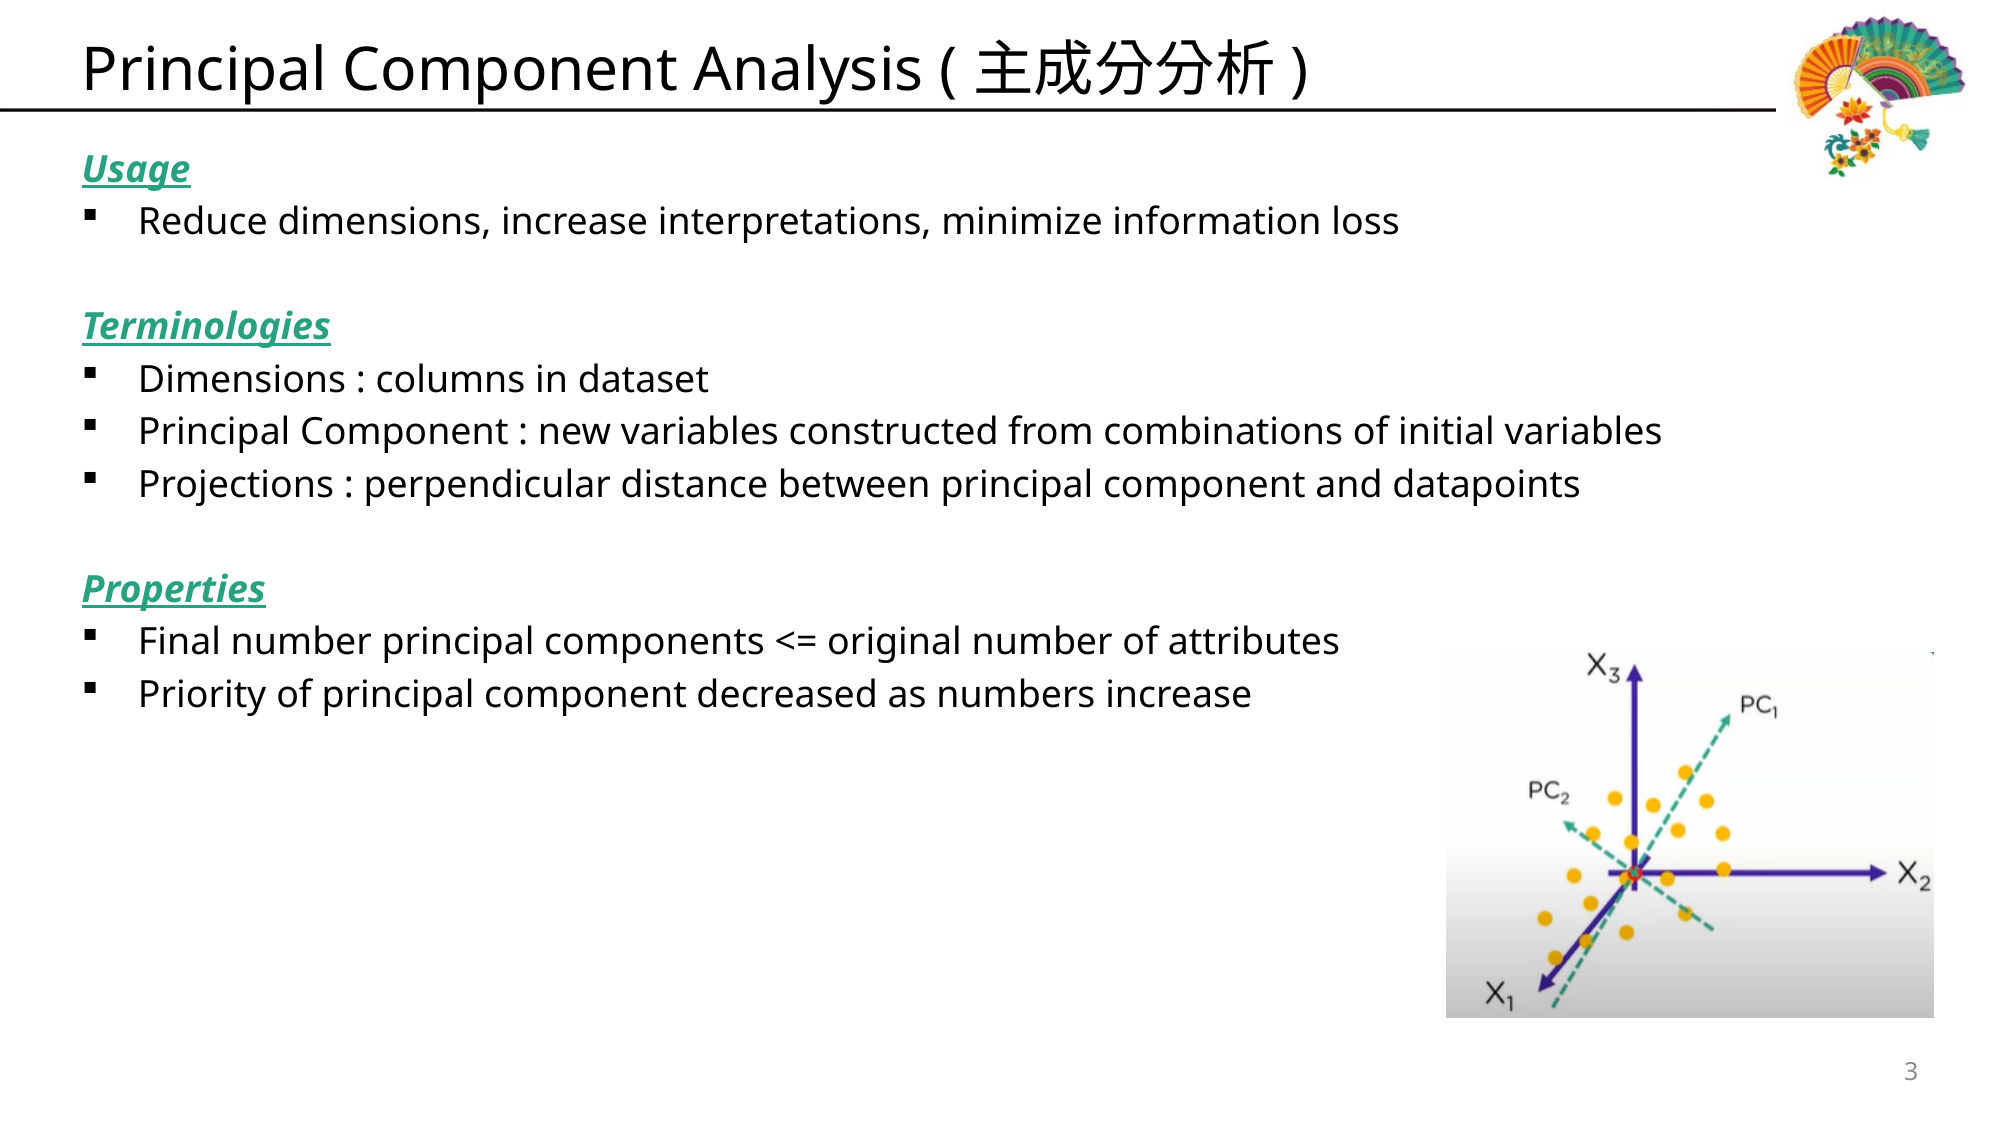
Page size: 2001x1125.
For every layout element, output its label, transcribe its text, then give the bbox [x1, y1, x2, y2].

list Usage Reduce dimensions, increase interpretations, minimize information loss Terminologies Dimensions : columns in dataset Principal Component : new variables constructed from combinations of initial variables Projections : perpendicular distance between principal component and datapoints Properties Final number principal components <= original number of attributes Priority of principal component decreased as numbers increase [66, 137, 1934, 993]
picture [1445, 651, 1934, 1018]
title Principal Component Analysis (主成分分析) [66, 20, 1867, 113]
picture [0, 0, 2001, 188]
slide_number 3 [1466, 1042, 1934, 1103]
